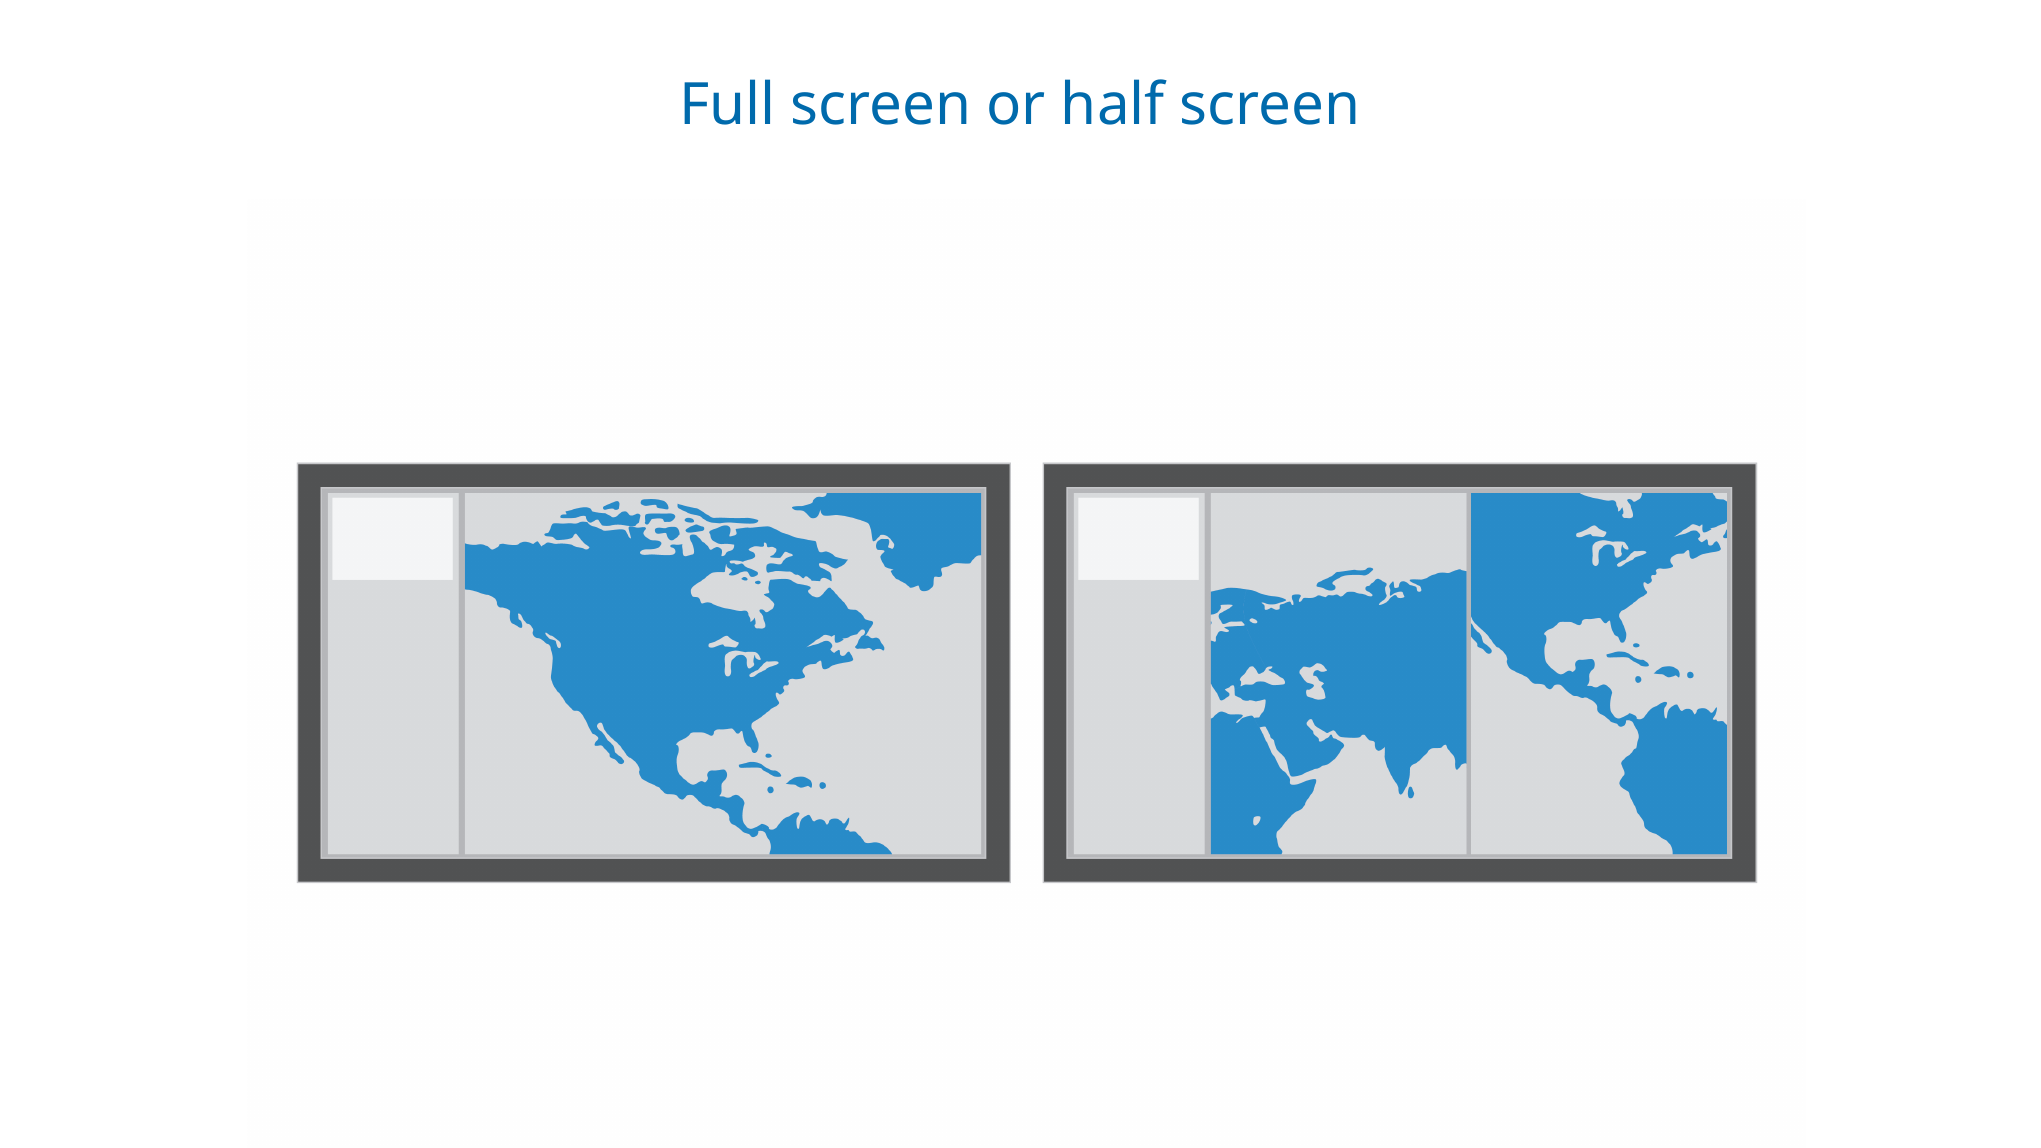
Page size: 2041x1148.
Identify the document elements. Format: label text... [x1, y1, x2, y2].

picture [247, 199, 1806, 1148]
text_box Full screen or half screen [140, 66, 1900, 795]
